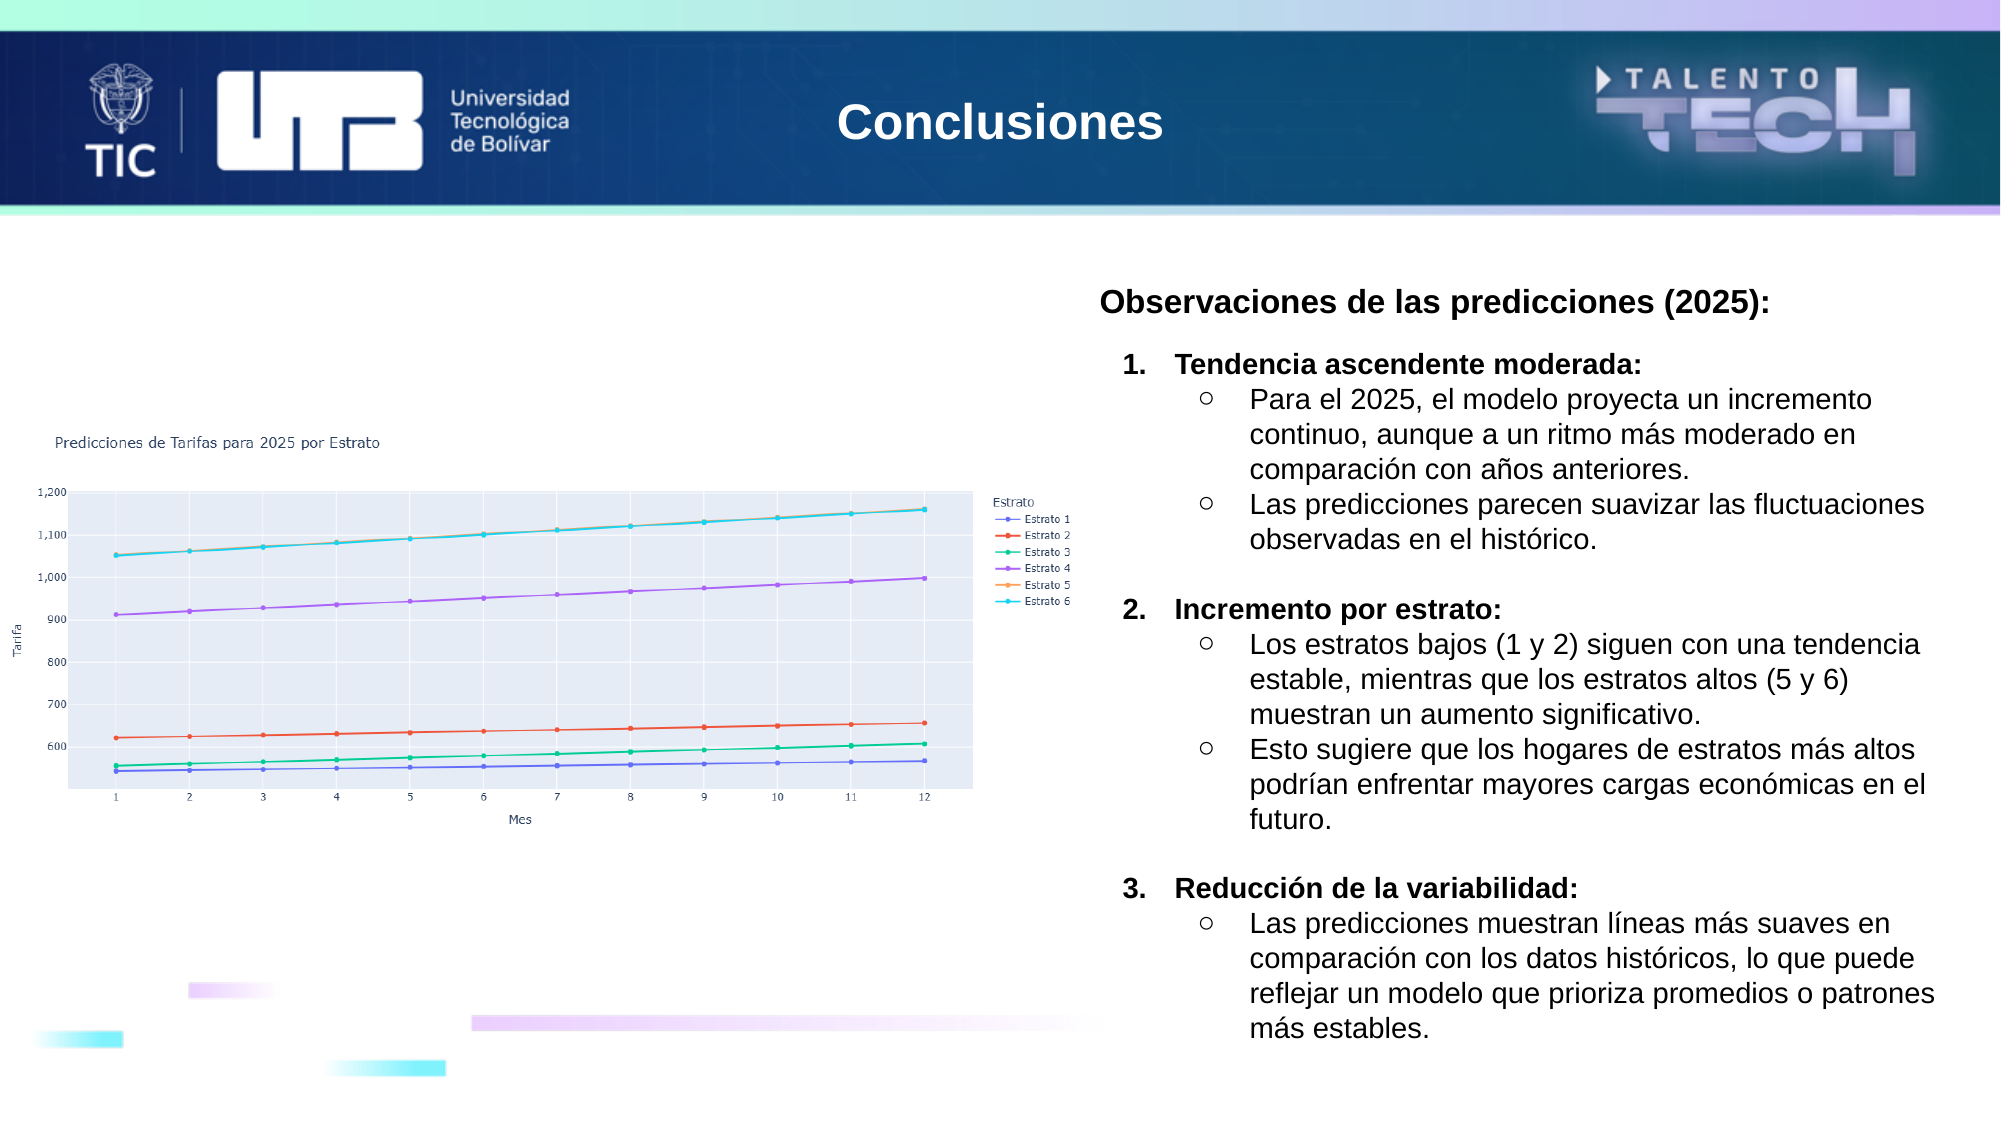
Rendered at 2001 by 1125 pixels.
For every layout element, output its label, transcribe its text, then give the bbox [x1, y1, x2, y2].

text_box Observaciones de las predicciones (2025): Tendencia ascendente moderada: Para el 2025, el modelo proyecta un incremento continuo, aunque a un ritmo más moderado en comparación con años anteriores. Las predicciones parecen suavizar las fluctuaciones observadas en el histórico. Incremento por estrato: Los estratos bajos (1 y 2) siguen con una tendencia estable, mientras que los estratos altos (5 y 6) muestran un aumento significativo. Esto sugiere que los hogares de estratos más altos podrían enfrentar mayores cargas económicas en el futuro. Reducción de la variabilidad: Las predicciones muestran líneas más suaves en comparación con los datos históricos, lo que puede reflejar un modelo que prioriza promedios o patrones más estables. [1084, 265, 1976, 1060]
picture [0, 0, 2001, 1125]
text_box Conclusiones [783, 81, 1218, 158]
